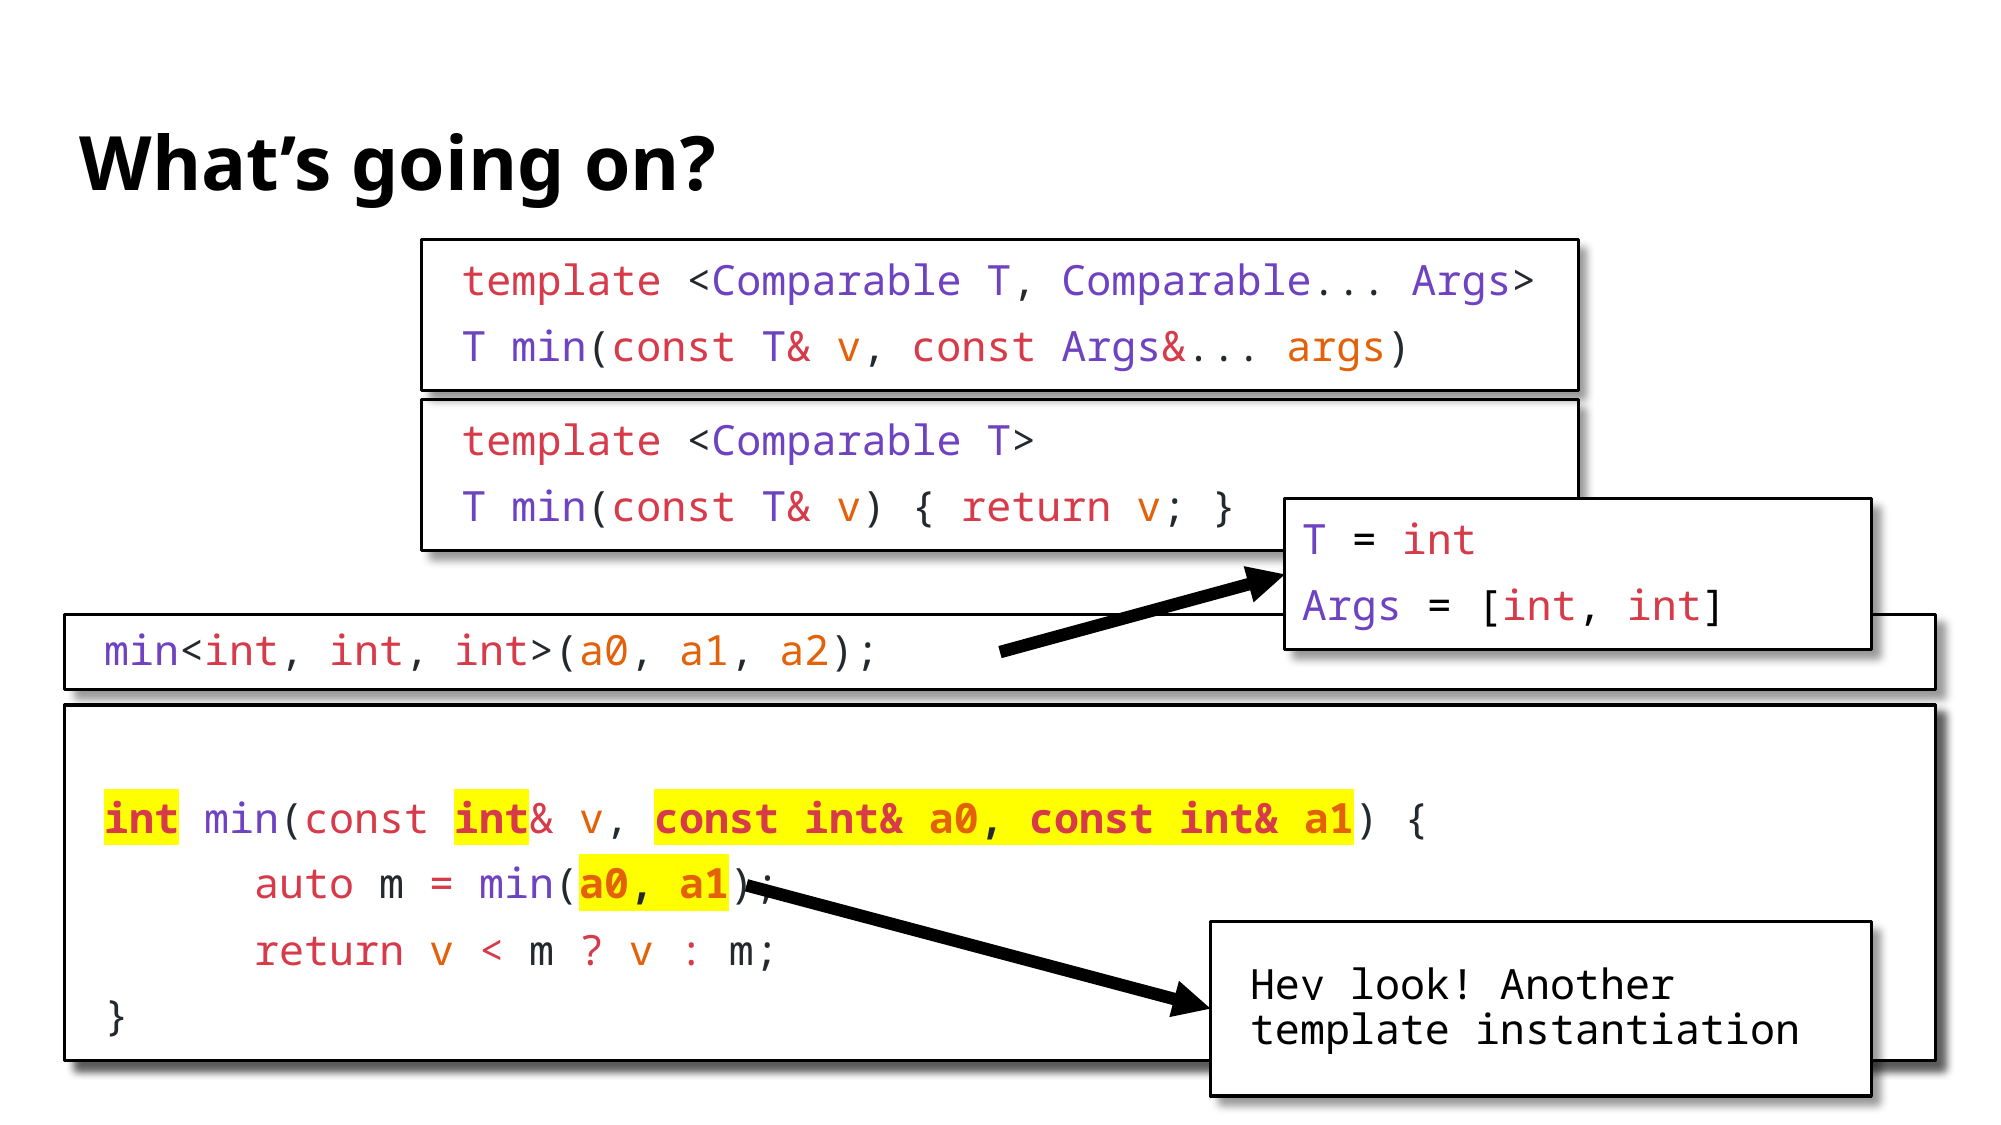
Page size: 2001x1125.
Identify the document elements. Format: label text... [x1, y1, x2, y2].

title What’s going on? [64, 103, 1936, 230]
text_box template <Comparable T, Comparable... Args> T min(const T& v, const Args&... args) [421, 239, 1579, 391]
text_box template <Comparable T> T min(const T& v) { return v; } [421, 399, 1579, 551]
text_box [745, 884, 1211, 1010]
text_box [999, 573, 1286, 653]
text_box Hey look! Another template instantiation [1210, 921, 1872, 1096]
text_box min<int, int, int>(a0, a1, a2); [64, 614, 1936, 690]
text_box int min(const int& v, const int& a0, const int& a1) { auto m = min(a0, a1); return v < m ? v : m; } [64, 705, 1936, 1061]
text_box T = int Args = [int, int] [1284, 498, 1872, 650]
